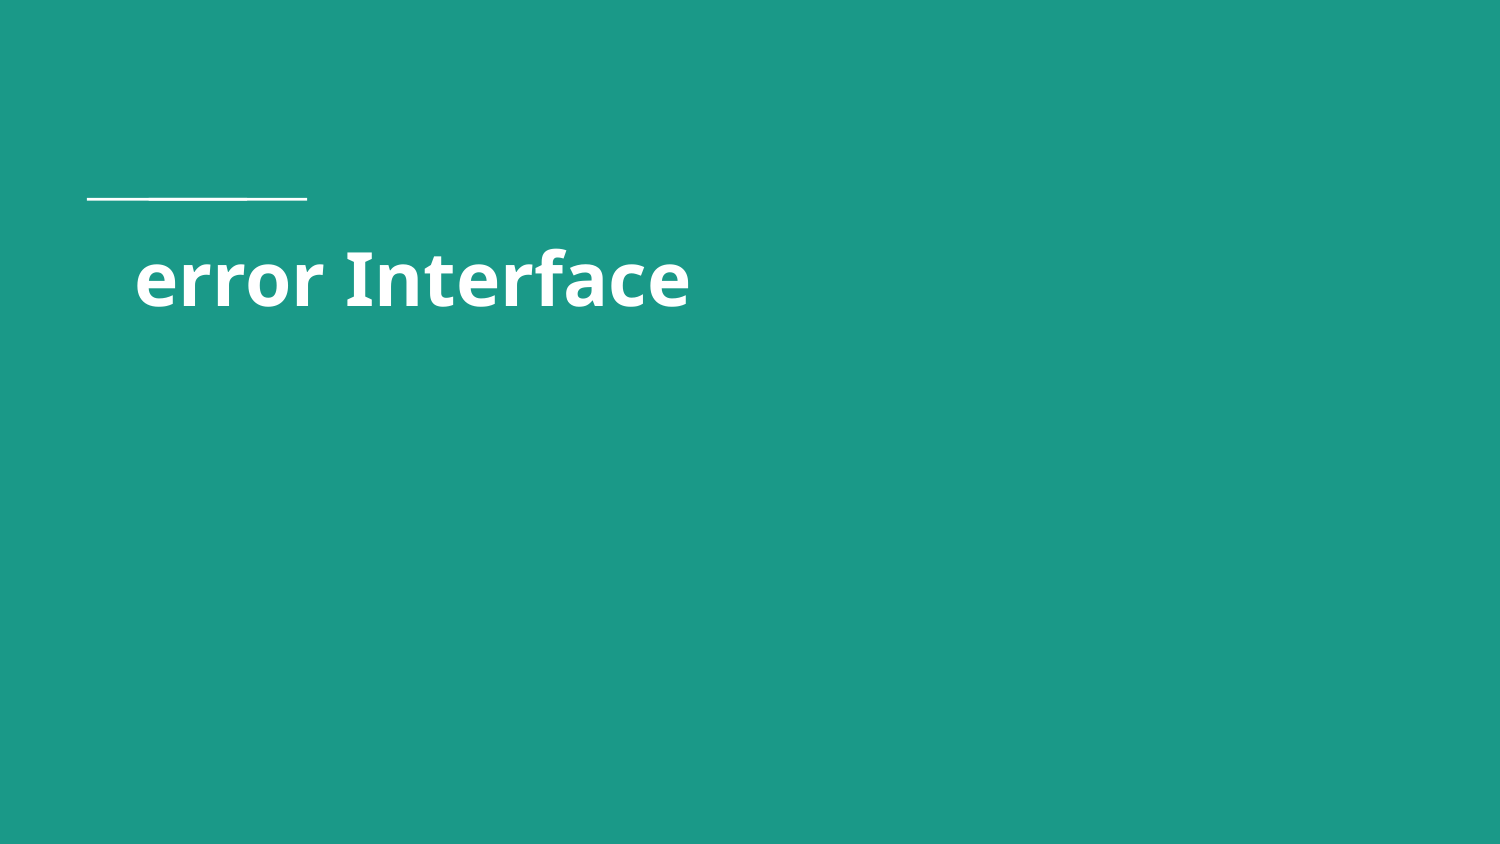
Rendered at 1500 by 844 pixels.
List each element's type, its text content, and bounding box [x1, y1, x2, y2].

title error Interface [119, 216, 1381, 466]
